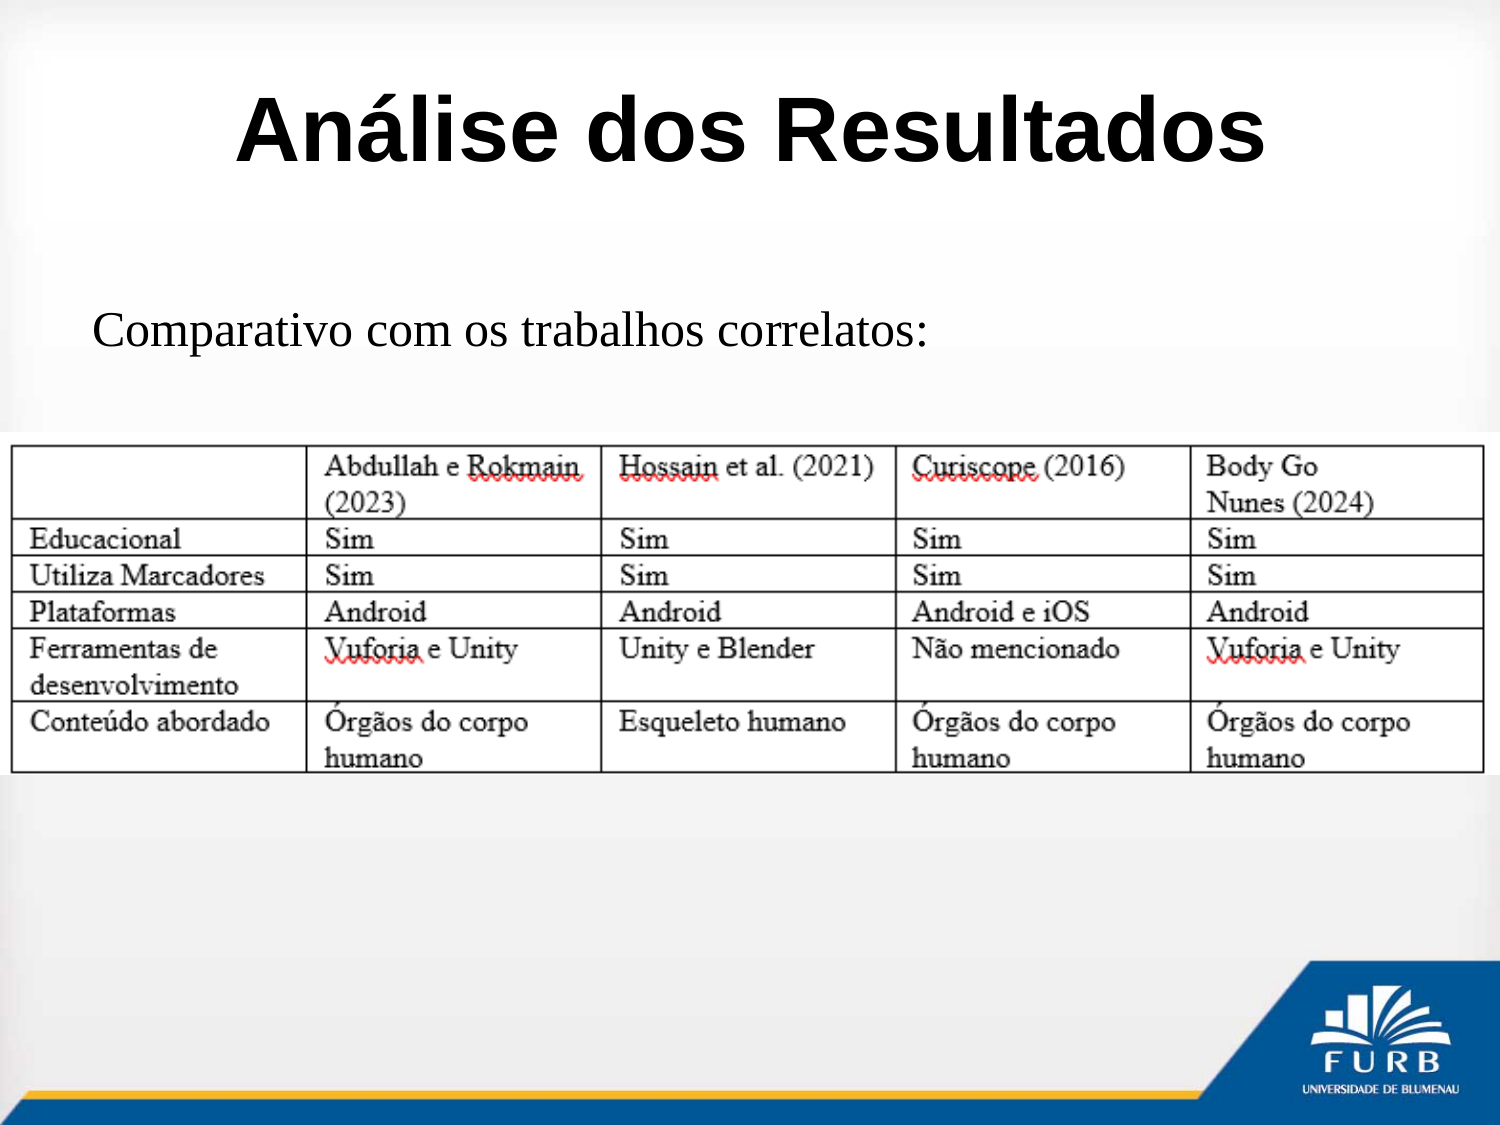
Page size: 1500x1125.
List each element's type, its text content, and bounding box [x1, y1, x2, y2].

picture [0, 775, 1500, 1125]
picture [0, 0, 1500, 432]
text_box Comparativo com os trabalhos correlatos: [77, 288, 1465, 372]
title Análise dos Resultados [76, 30, 1427, 219]
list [0, 432, 1500, 775]
